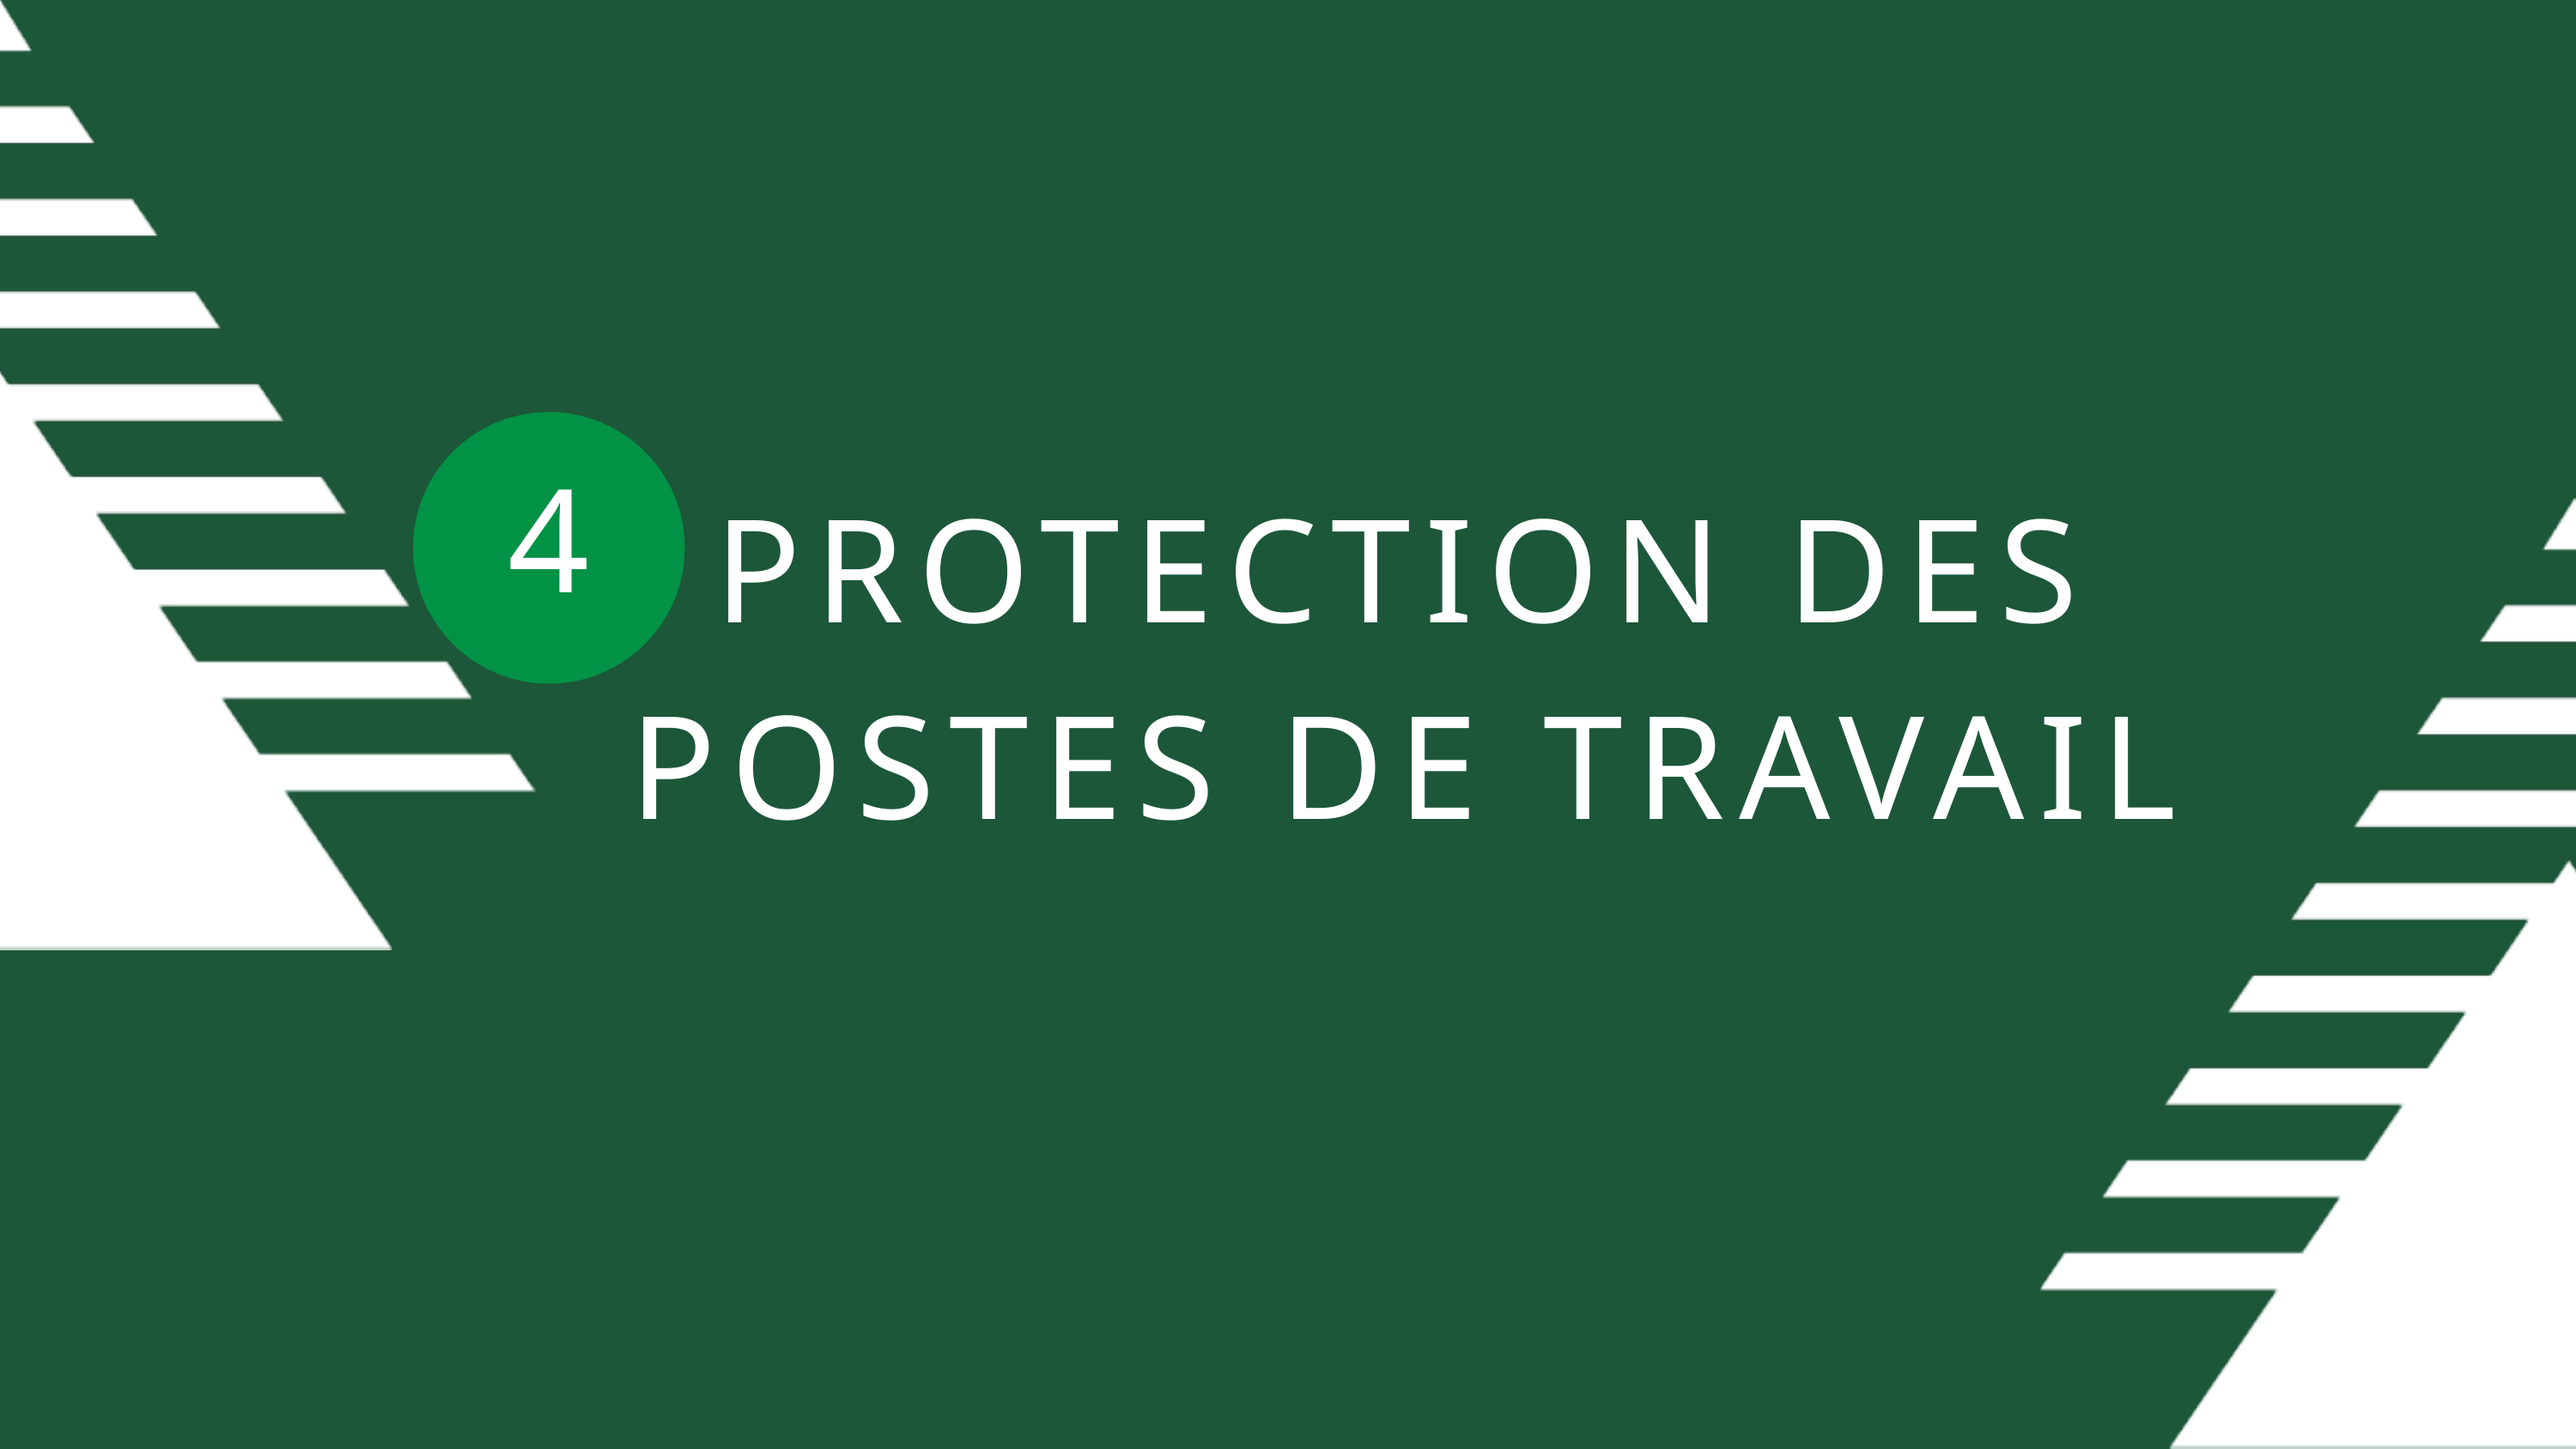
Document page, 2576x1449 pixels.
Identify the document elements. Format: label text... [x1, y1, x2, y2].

text_box PROTECTION DES POSTES DE TRAVAIL [536, 453, 2396, 849]
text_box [412, 411, 685, 684]
text_box [0, 0, 536, 950]
text_box [2040, 498, 2576, 1449]
